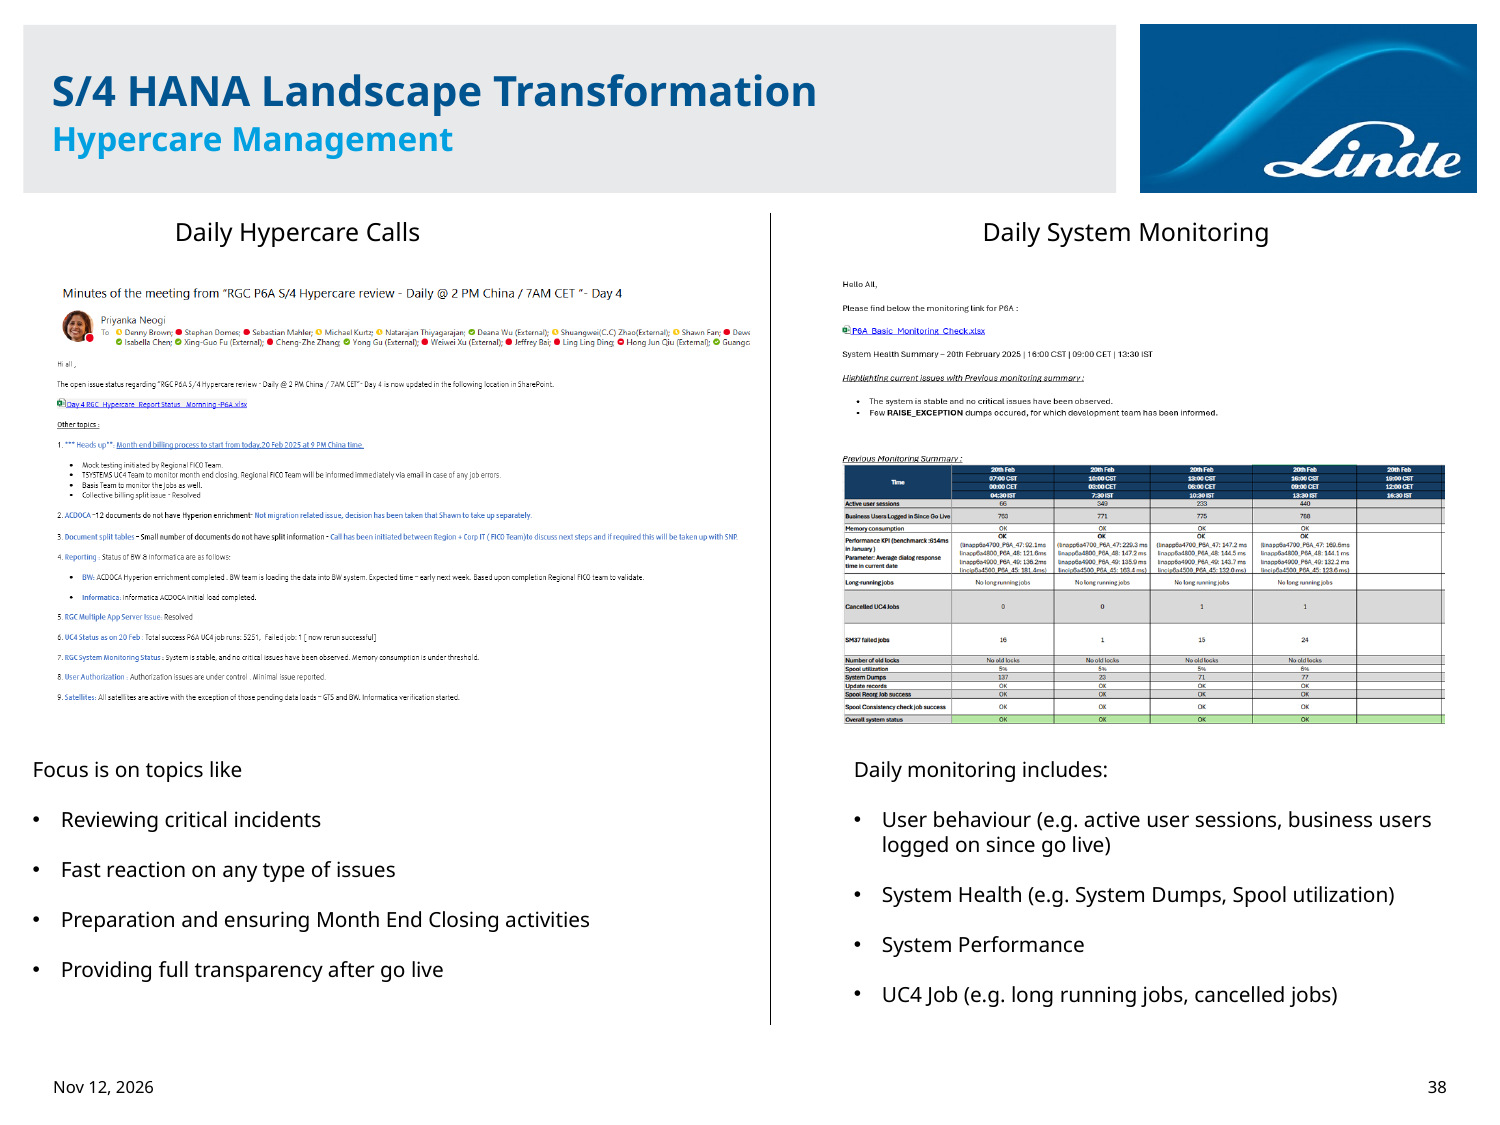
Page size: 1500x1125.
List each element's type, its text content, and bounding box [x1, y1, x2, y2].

picture [52, 274, 751, 702]
text_box Focus is on topics like Reviewing critical incidents Fast reaction on any type of issues Preparation and ensuring Month End Closing activities Providing full transparency after go live [17, 749, 605, 1014]
text_box Daily Hypercare Calls [160, 209, 436, 254]
picture [838, 274, 1448, 725]
title S/4 HANA Landscape Transformation Hypercare Management [23, 24, 1117, 193]
text_box Daily monitoring includes: User behaviour (e.g. active user sessions, business users logged on since go live) System Health (e.g. System Dumps, Spool utilization) System Performance UC4 Job (e.g. long running jobs, cancelled jobs) [839, 749, 1447, 1014]
text_box Daily System Monitoring [967, 209, 1286, 254]
slide_number 11-Mar-25 [53, 1058, 172, 1100]
picture [1140, 24, 1477, 193]
